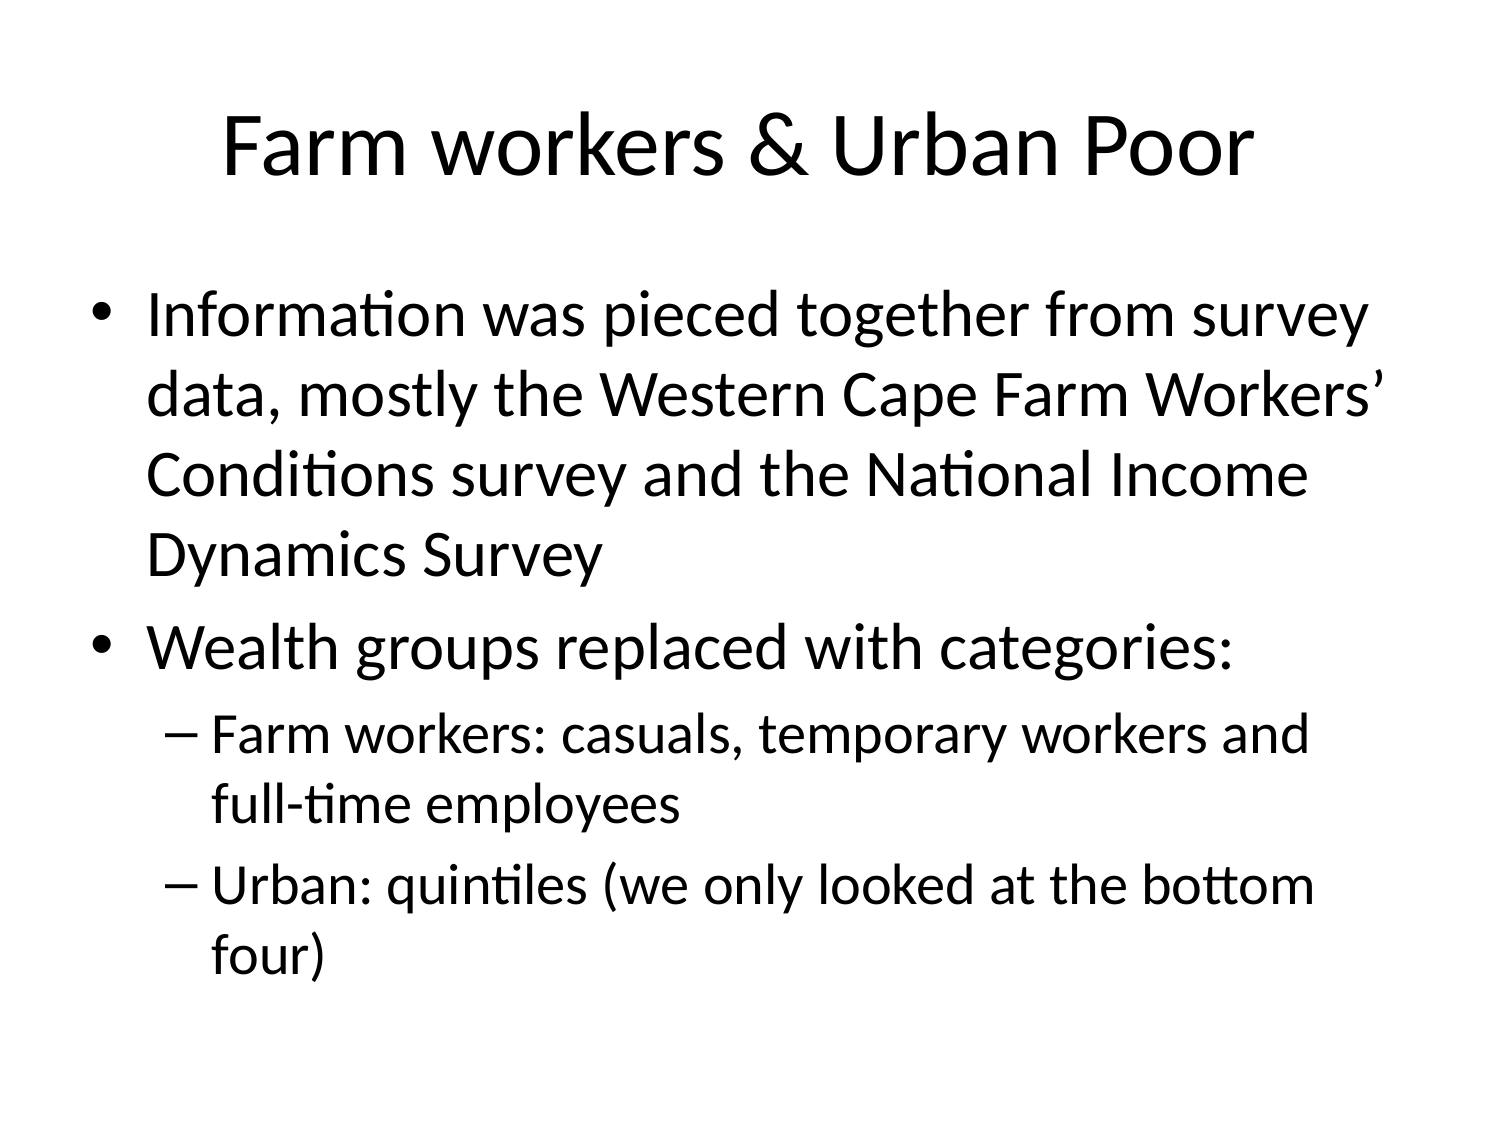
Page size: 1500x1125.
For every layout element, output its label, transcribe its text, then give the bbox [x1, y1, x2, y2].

list Information was pieced together from survey data, mostly the Western Cape Farm Workers’ Conditions survey and the National Income Dynamics Survey Wealth groups replaced with categories: Farm workers: casuals, temporary workers and full-time employees Urban: quintiles (we only looked at the bottom four) [75, 262, 1425, 1005]
title Farm workers & Urban Poor [75, 45, 1425, 233]
